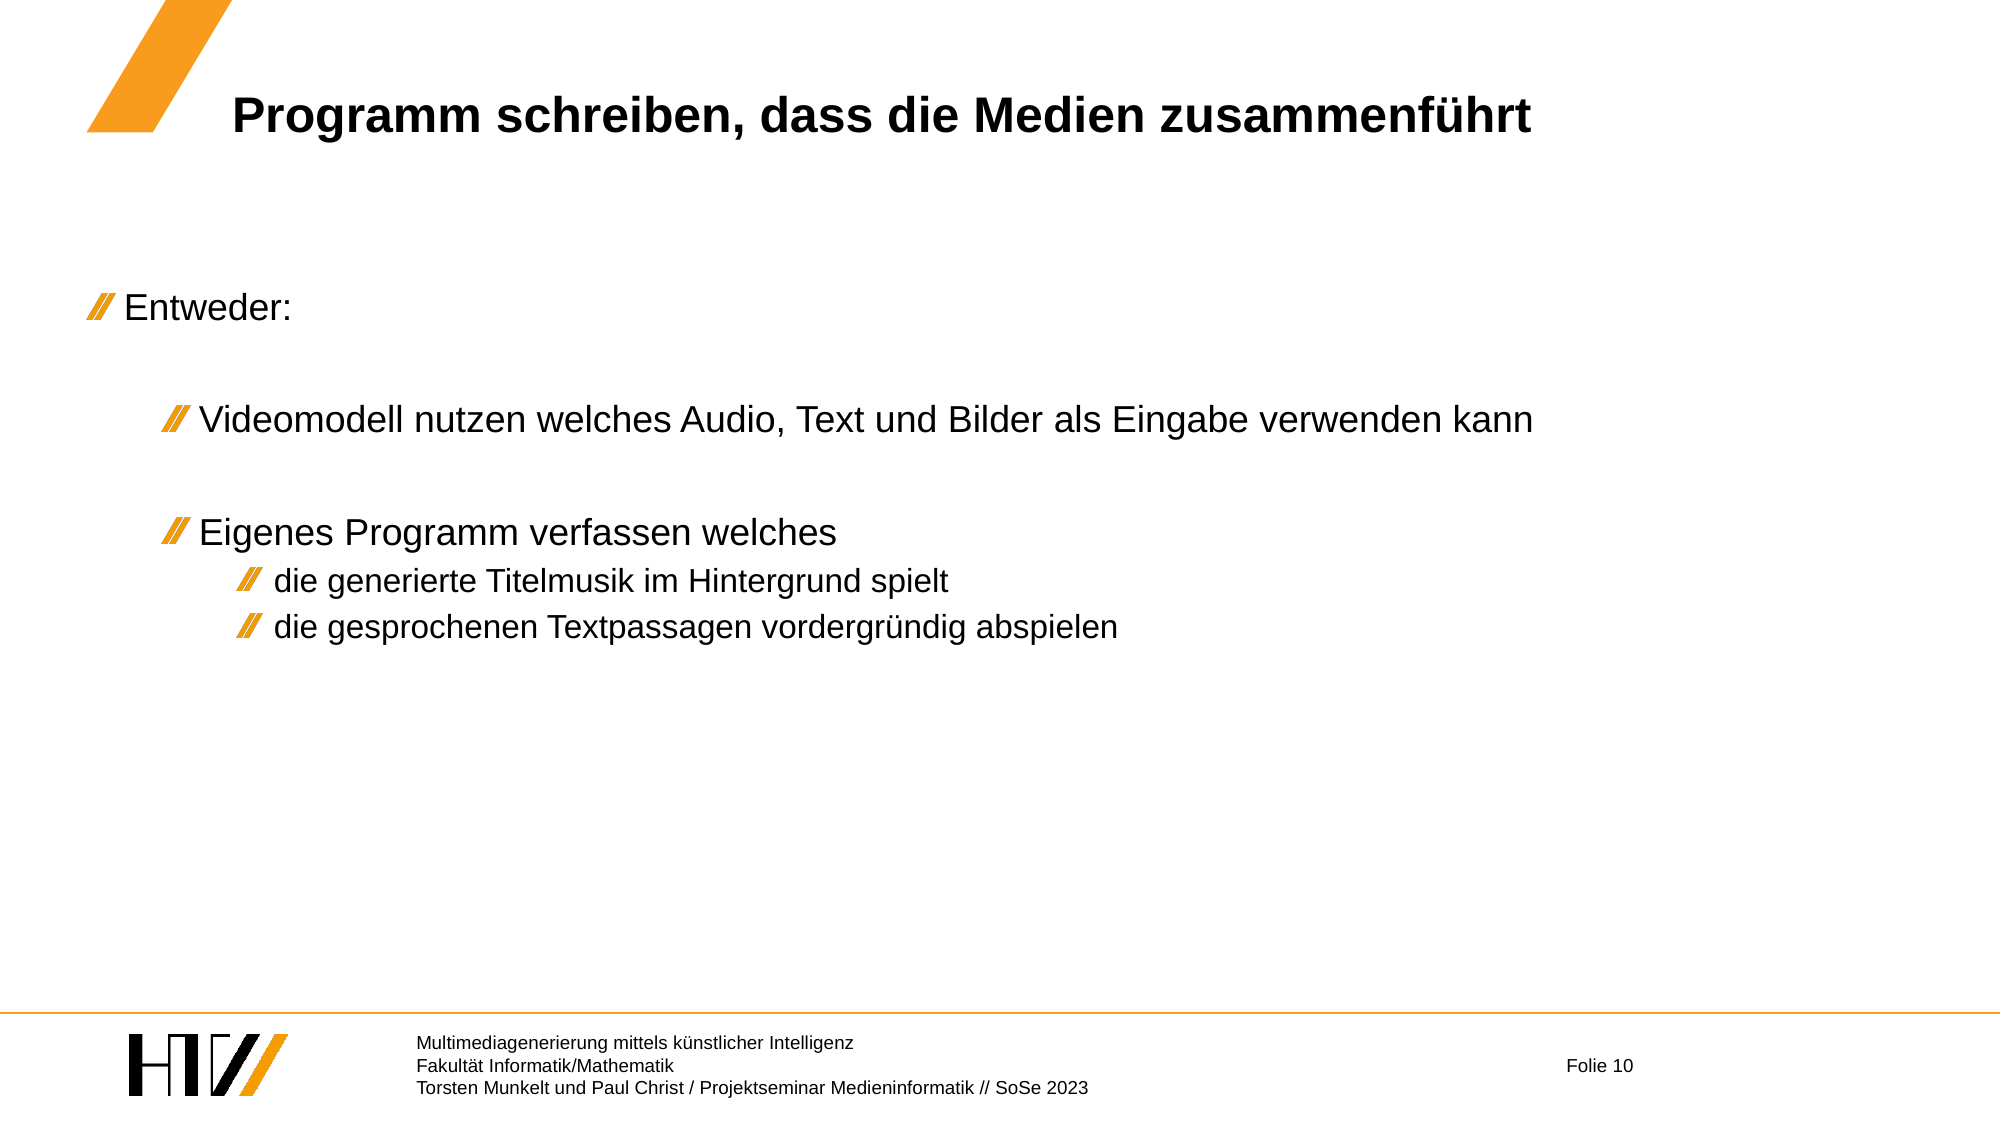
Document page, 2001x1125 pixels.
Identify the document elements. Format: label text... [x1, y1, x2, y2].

title Programm schreiben, dass die Medien zusammenführt [232, 40, 1908, 144]
list Entweder: Videomodell nutzen welches Audio, Text und Bilder als Eingabe verwenden kann Eigenes Programm verfassen welches die generierte Titelmusik im Hintergrund spielt die gesprochenen Textpassagen vordergründig abspielen [86, 288, 1812, 858]
picture [86, 293, 114, 320]
picture [161, 405, 189, 432]
picture [236, 613, 261, 638]
picture [161, 517, 189, 544]
picture [236, 567, 261, 591]
picture [129, 1034, 288, 1096]
